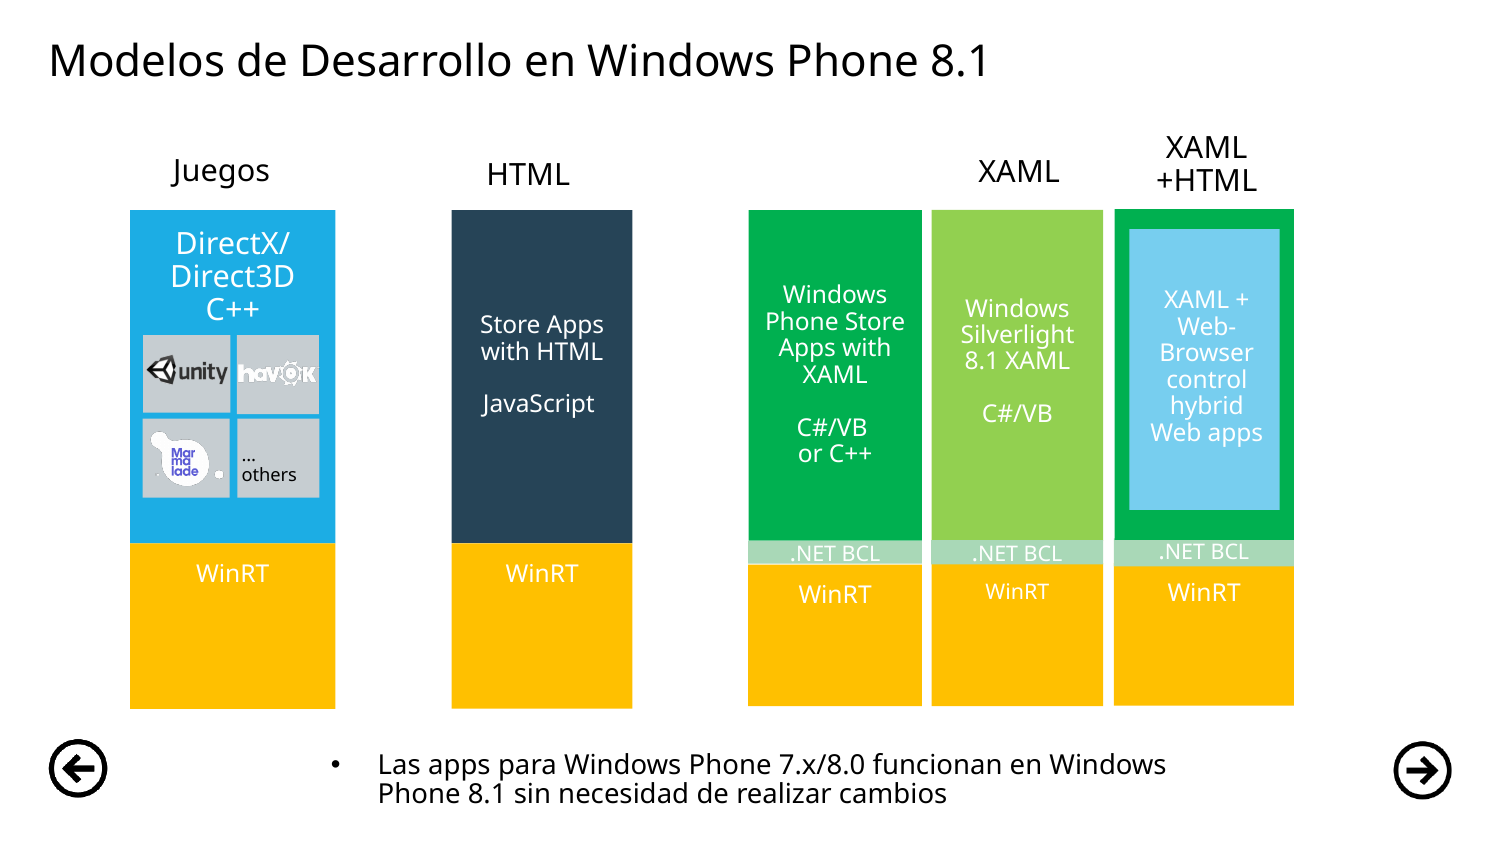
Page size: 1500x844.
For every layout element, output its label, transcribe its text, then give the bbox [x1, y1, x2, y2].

text_box .NET BCL [931, 539, 1104, 565]
picture [48, 738, 108, 798]
text_box Store Apps with HTML JavaScript [451, 210, 633, 543]
text_box .NET BCL [1113, 538, 1294, 567]
text_box HTML [440, 142, 616, 209]
text_box Windows Phone Store Apps with XAML C#/VB or C++ [748, 209, 922, 540]
text_box WinRT [130, 543, 336, 709]
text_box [143, 335, 231, 413]
text_box XAML +HTML [1119, 114, 1294, 216]
text_box …others [219, 428, 330, 504]
title Modelos de Desarrollo en Windows Phone 8.1 [33, 30, 1468, 95]
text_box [142, 418, 230, 498]
text_box [1114, 209, 1294, 540]
text_box XAML + Web-Browser control hybrid Web apps [1129, 229, 1280, 510]
text_box WinRT [451, 543, 633, 709]
text_box DirectX/ Direct3D C++ [130, 210, 336, 543]
text_box WinRT [1113, 567, 1294, 706]
text_box .NET BCL [748, 540, 922, 564]
text_box WinRT [748, 564, 922, 707]
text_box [236, 334, 324, 415]
text_box Las apps para Windows Phone 7.x/8.0 funcionan en Windows Phone 8.1 sin necesidad de realizar cambios [308, 732, 1254, 828]
picture [1392, 740, 1452, 800]
text_box Juegos [134, 138, 309, 205]
text_box WinRT [931, 565, 1104, 707]
text_box XAML [931, 139, 1107, 206]
text_box [237, 418, 320, 428]
text_box Windows Silverlight 8.1 XAML C#/VB [931, 209, 1104, 539]
